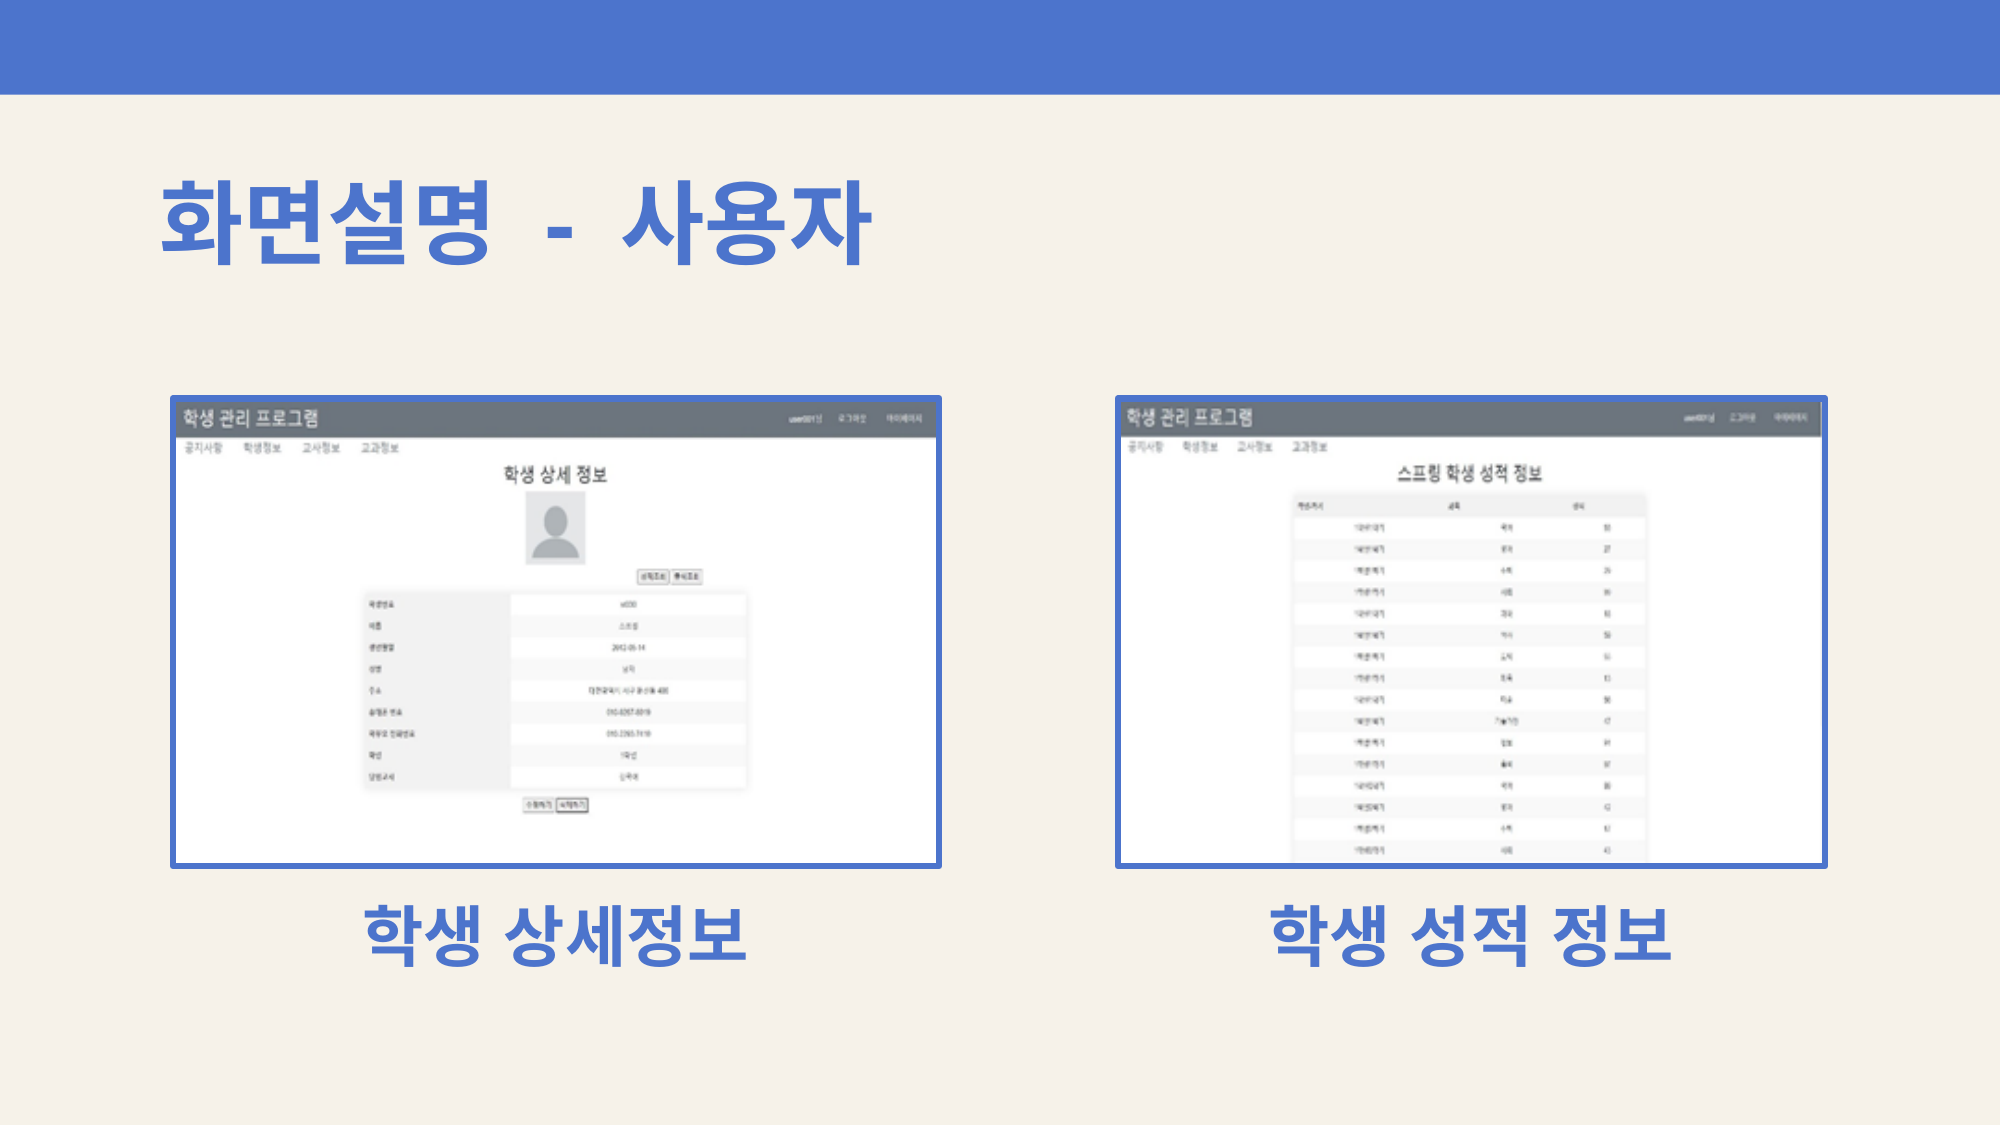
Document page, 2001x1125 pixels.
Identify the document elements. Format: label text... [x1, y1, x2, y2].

text_box 학생 성적 정보 [1232, 883, 1712, 998]
picture [1120, 401, 1823, 864]
text_box 화면설명 - 사용자 [144, 108, 1269, 348]
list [175, 401, 937, 864]
text_box [0, 0, 2000, 95]
text_box 학생 상세정보 [301, 883, 811, 998]
